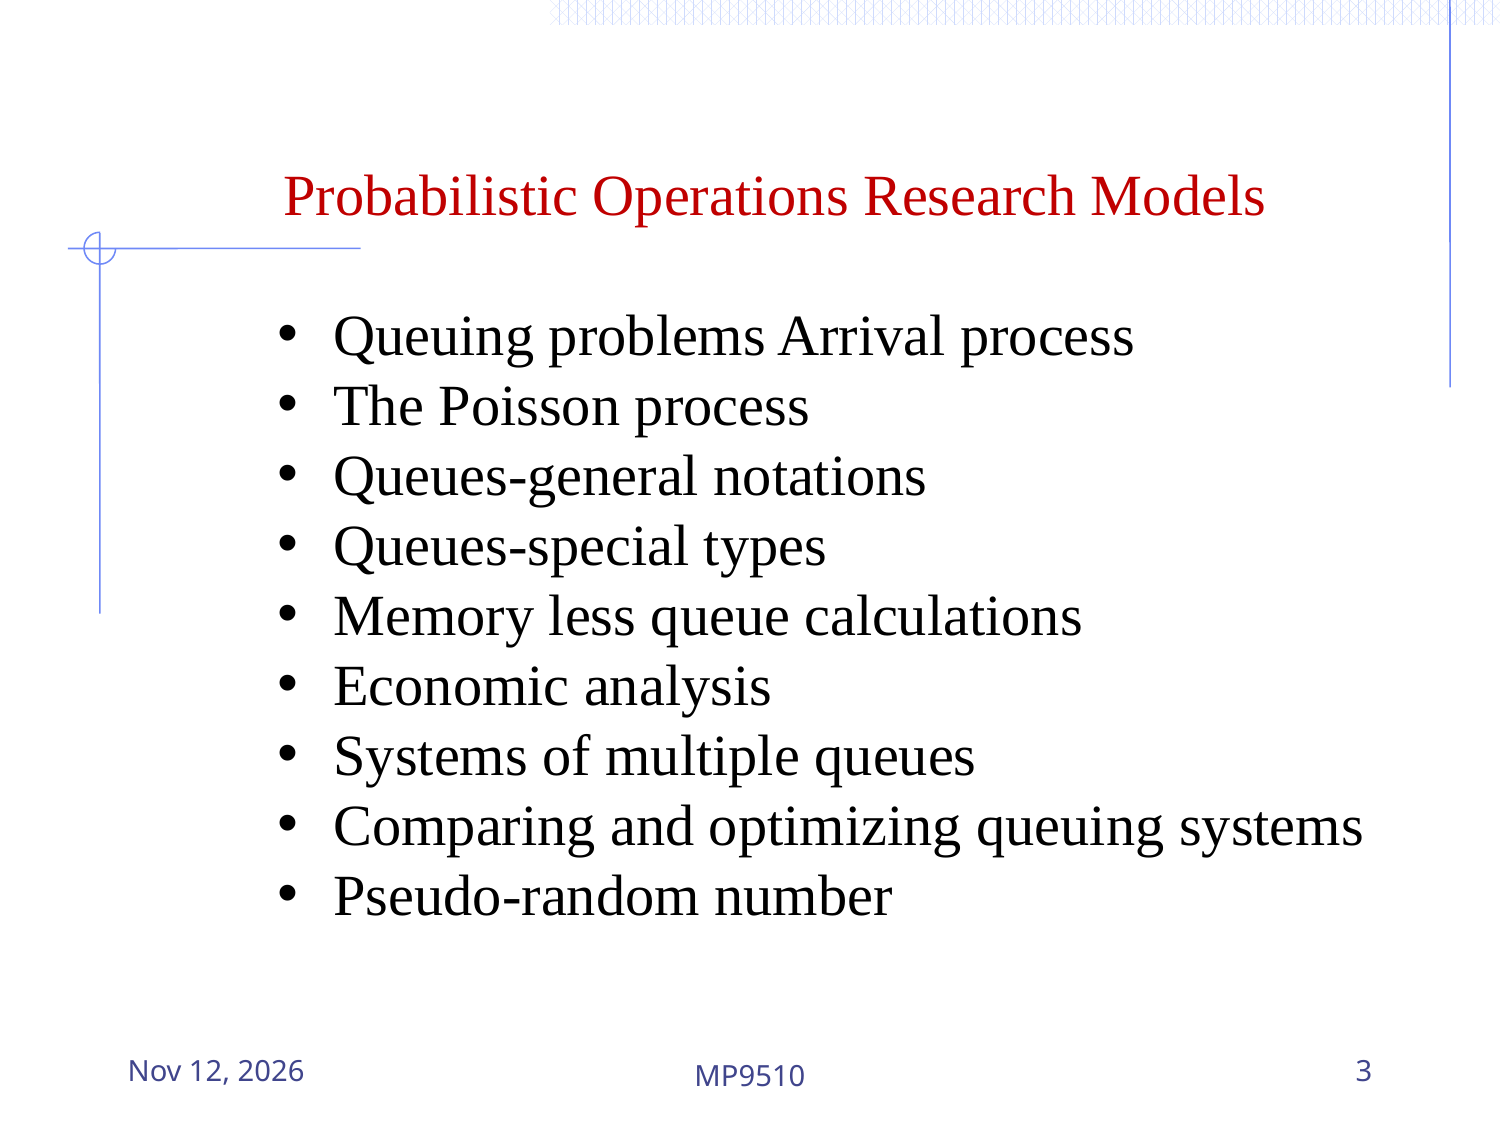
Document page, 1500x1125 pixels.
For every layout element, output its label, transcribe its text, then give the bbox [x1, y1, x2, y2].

footer MP9510 [512, 1024, 988, 1101]
slide_number 3 [1074, 1024, 1388, 1101]
text_box Probabilistic Operations Research Models Queuing problems Arrival process The Poisson process Queues-general notations Queues-special types Memory less queue calculations Economic analysis Systems of multiple queues Comparing and optimizing queuing systems Pseudo-random number [112, 149, 1438, 935]
slide_number 13-Jul-23 [112, 1024, 426, 1101]
